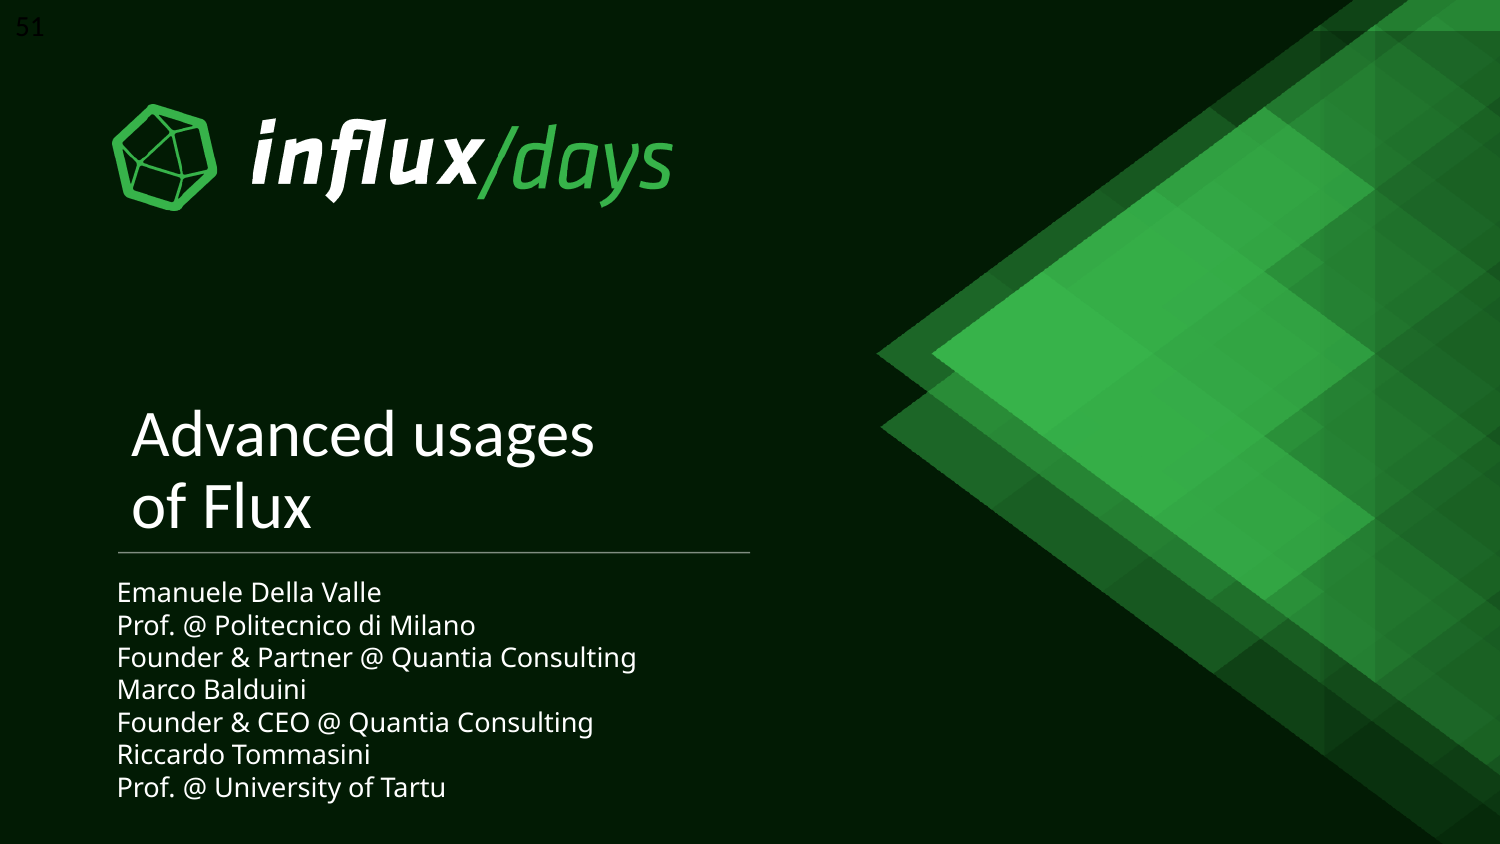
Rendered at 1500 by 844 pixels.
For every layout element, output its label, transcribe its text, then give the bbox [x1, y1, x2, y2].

title Advanced usages of Flux [116, 360, 769, 575]
text_box Emanuele Della Valle Prof. @ Politecnico di Milano Founder & Partner @ Quantia Consulting Marco Balduini Founder & CEO @ Quantia Consulting Riccardo Tommasini Prof. @ University of Tartu [116, 575, 986, 803]
picture [0, 0, 1500, 844]
slide_number ‹#› [0, 0, 493, 493]
